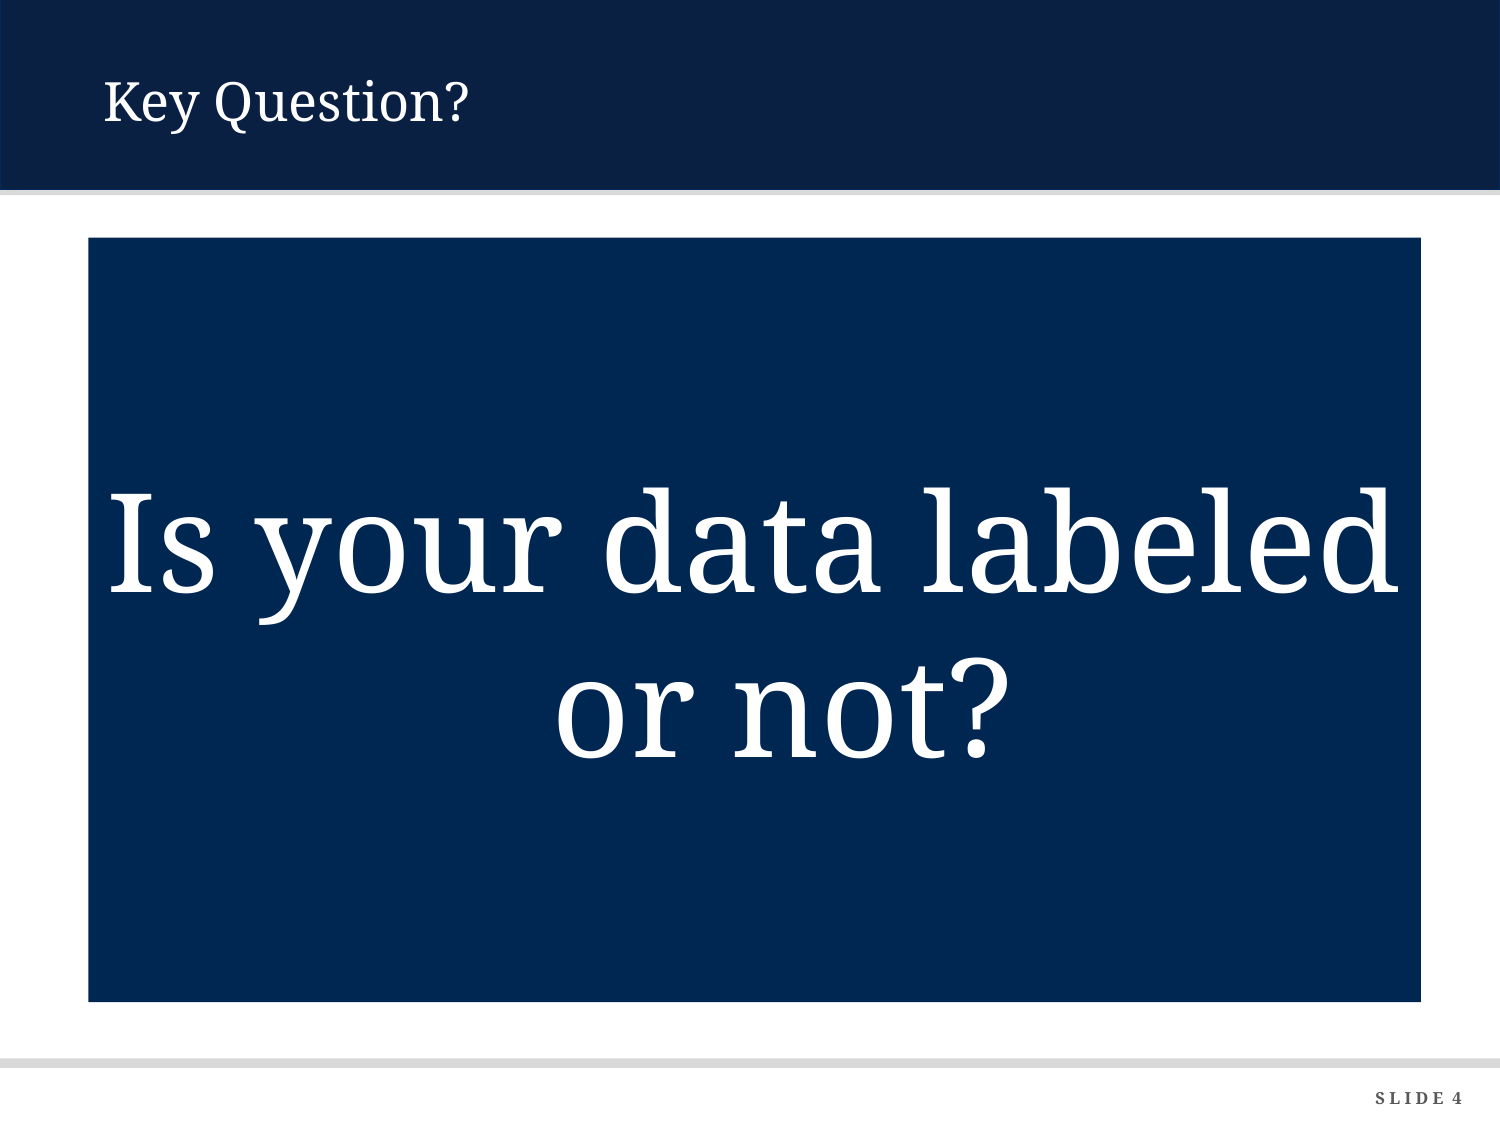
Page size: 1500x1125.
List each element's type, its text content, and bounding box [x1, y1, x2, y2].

list Is your data labeled or not? [88, 237, 1422, 1003]
title Key Question? [88, 24, 1424, 176]
